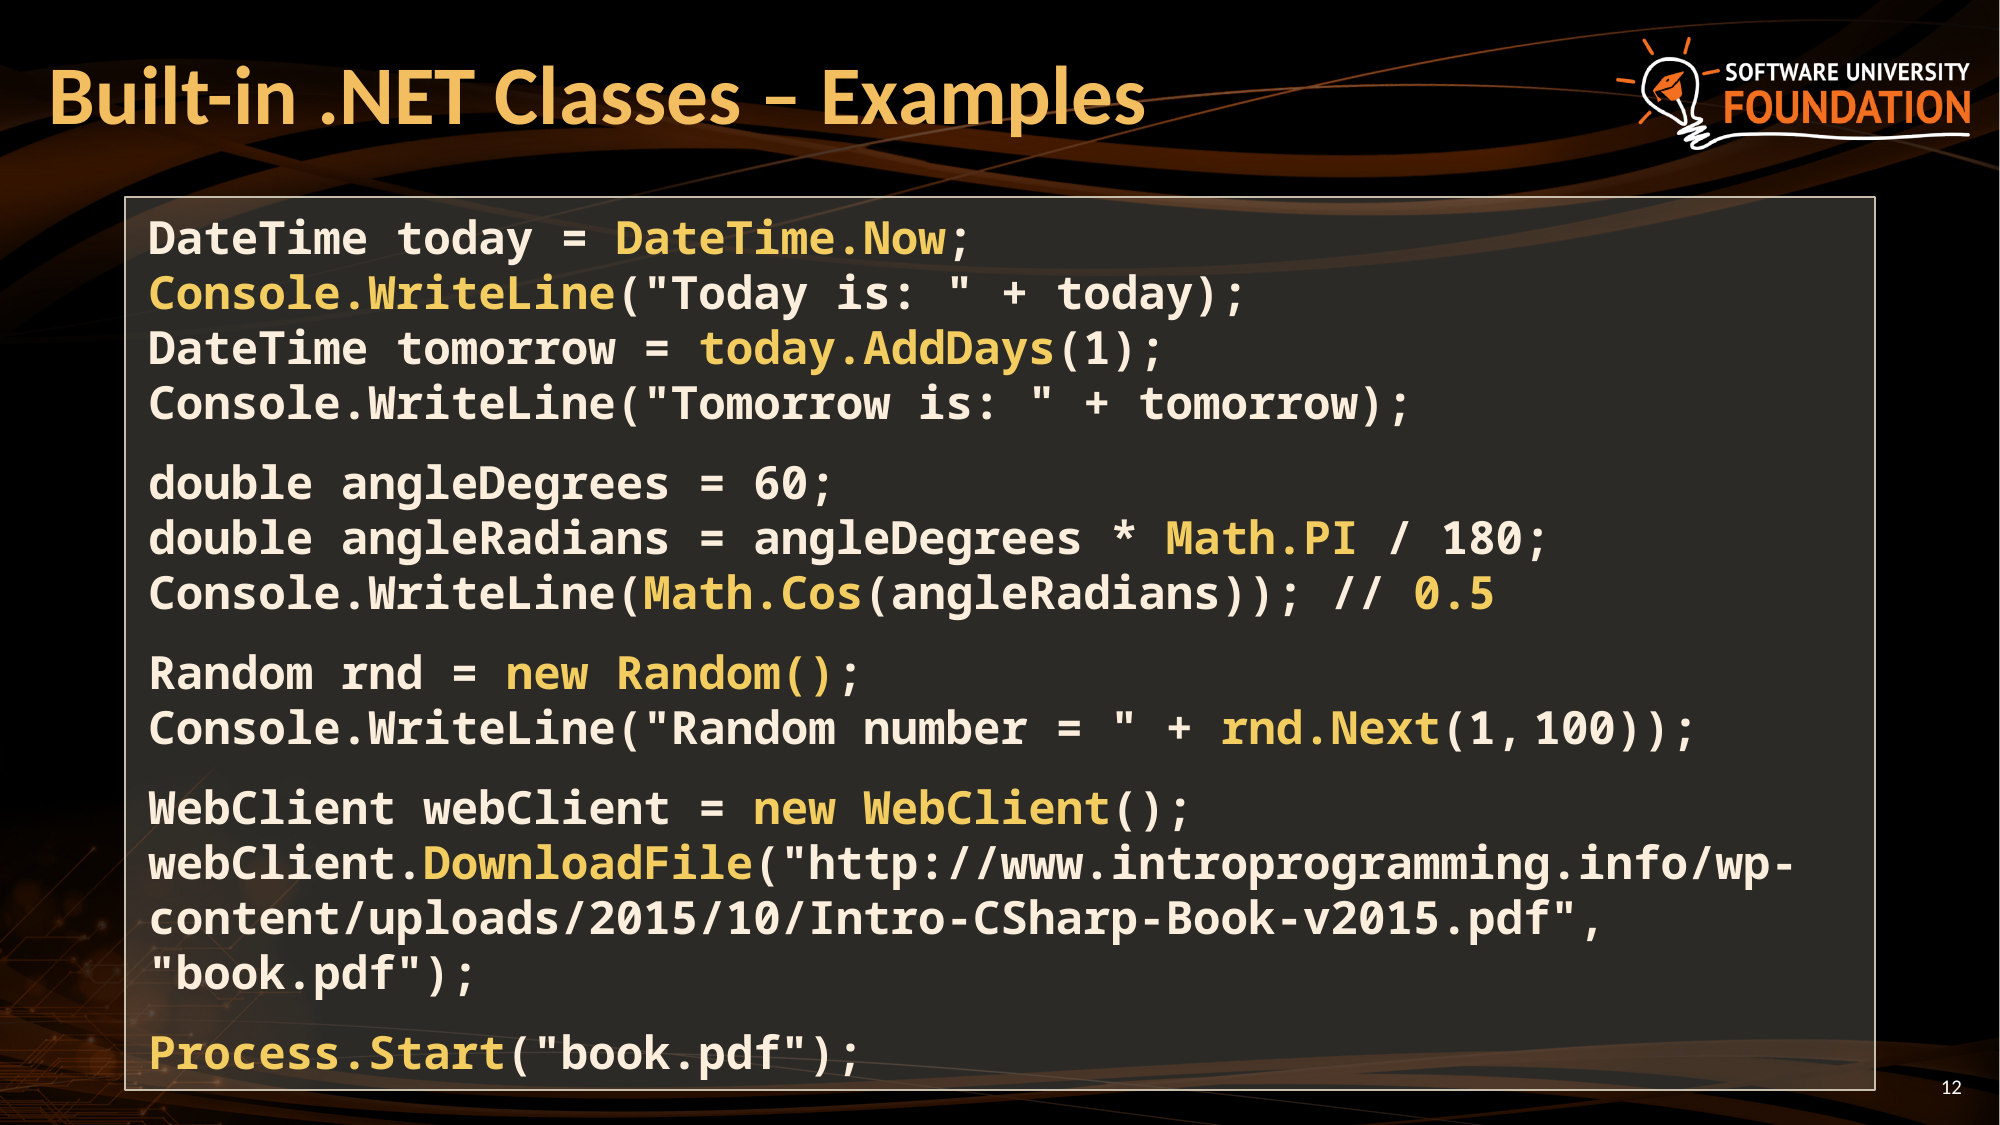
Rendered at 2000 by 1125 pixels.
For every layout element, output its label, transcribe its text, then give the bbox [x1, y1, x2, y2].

text_box DateTime today = DateTime.Now; Console.WriteLine("Today is: " + today); DateTime tomorrow = today.AddDays(1); Console.WriteLine("Tomorrow is: " + tomorrow); double angleDegrees = 60; double angleRadians = angleDegrees * Math.PI / 180; Console.WriteLine(Math.Cos(angleRadians)); // 0.5 Random rnd = new Random(); Console.WriteLine("Random number = " + rnd.Next(1, 100)); WebClient webClient = new WebClient(); webClient.DownloadFile("http://www.introprogramming.info/wp-content/uploads/2015/10/Intro-CSharp-Book-v2015.pdf", "book.pdf"); Process.Start("book.pdf"); [124, 196, 1875, 1091]
slide_number 12 [1897, 1070, 1968, 1103]
picture [0, 0, 2000, 1125]
title Built-in .NET Classes – Examples [30, 6, 1602, 189]
